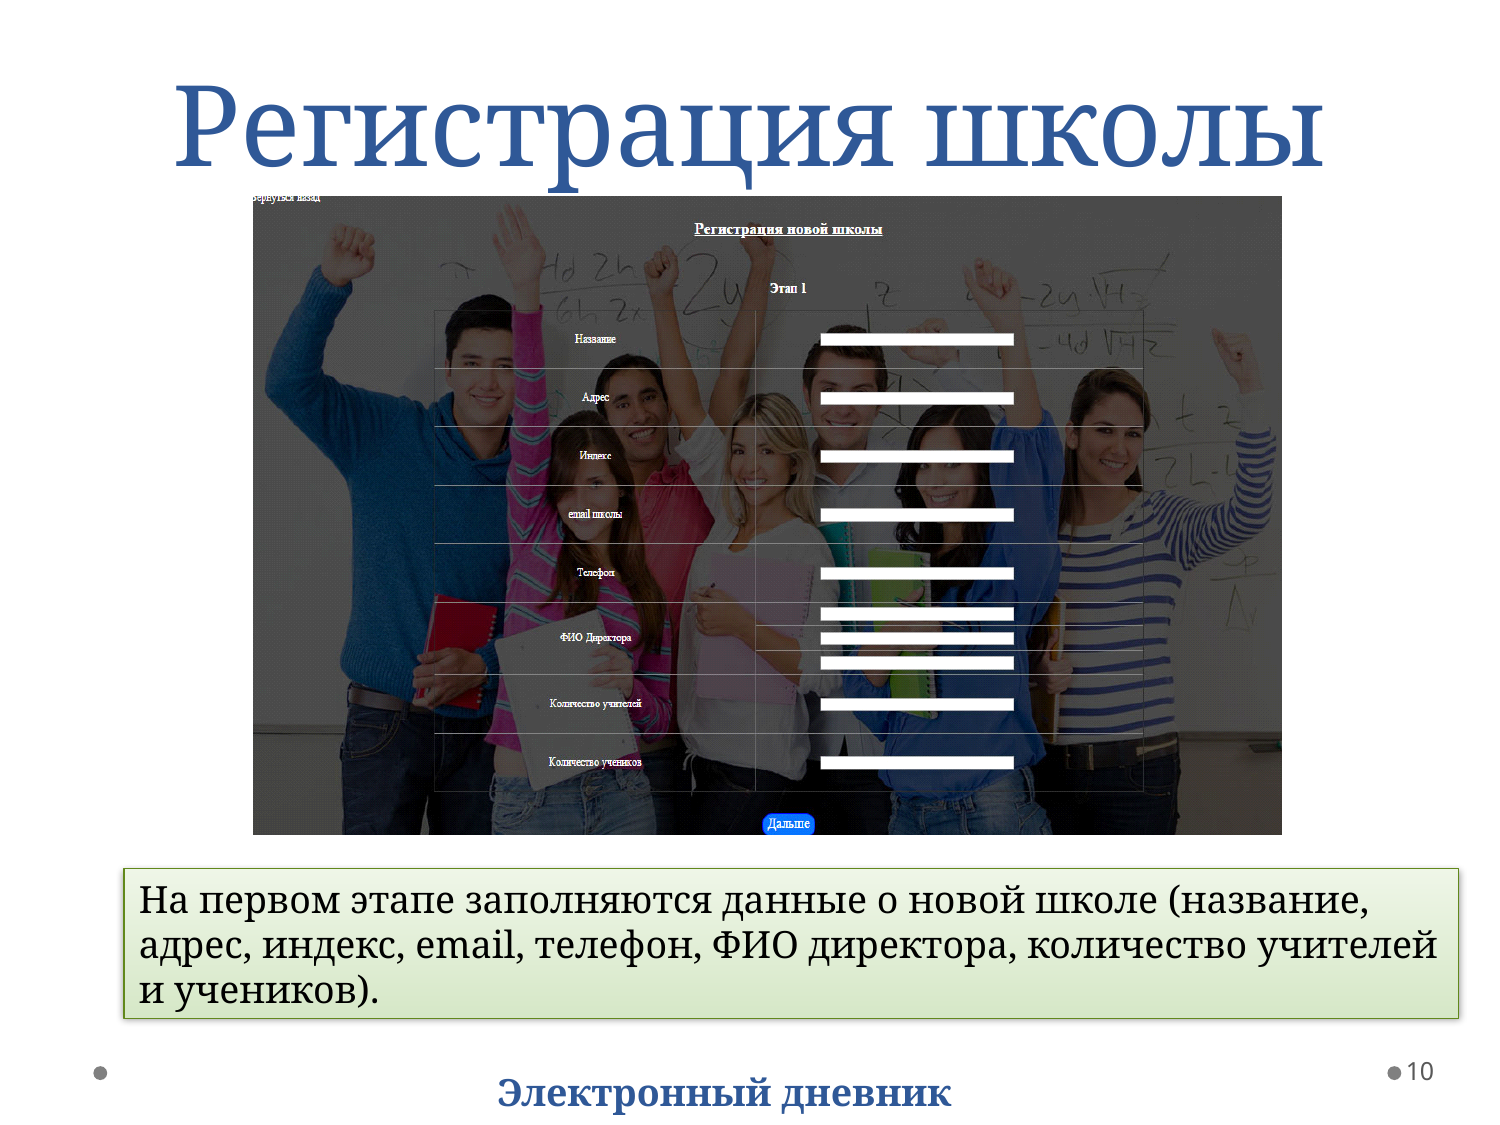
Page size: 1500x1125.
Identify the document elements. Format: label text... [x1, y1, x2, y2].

slide_number 10 [1401, 1042, 1494, 1103]
picture [253, 196, 1282, 835]
text_box На первом этапе заполняются данные о новой школе (название, адрес, индекс, email, телефон, ФИО директора, количество учителей и учеников). [123, 868, 1459, 1019]
title Регистрация школы [75, 1, 1425, 197]
text_box Электронный дневник [155, 1046, 1294, 1122]
